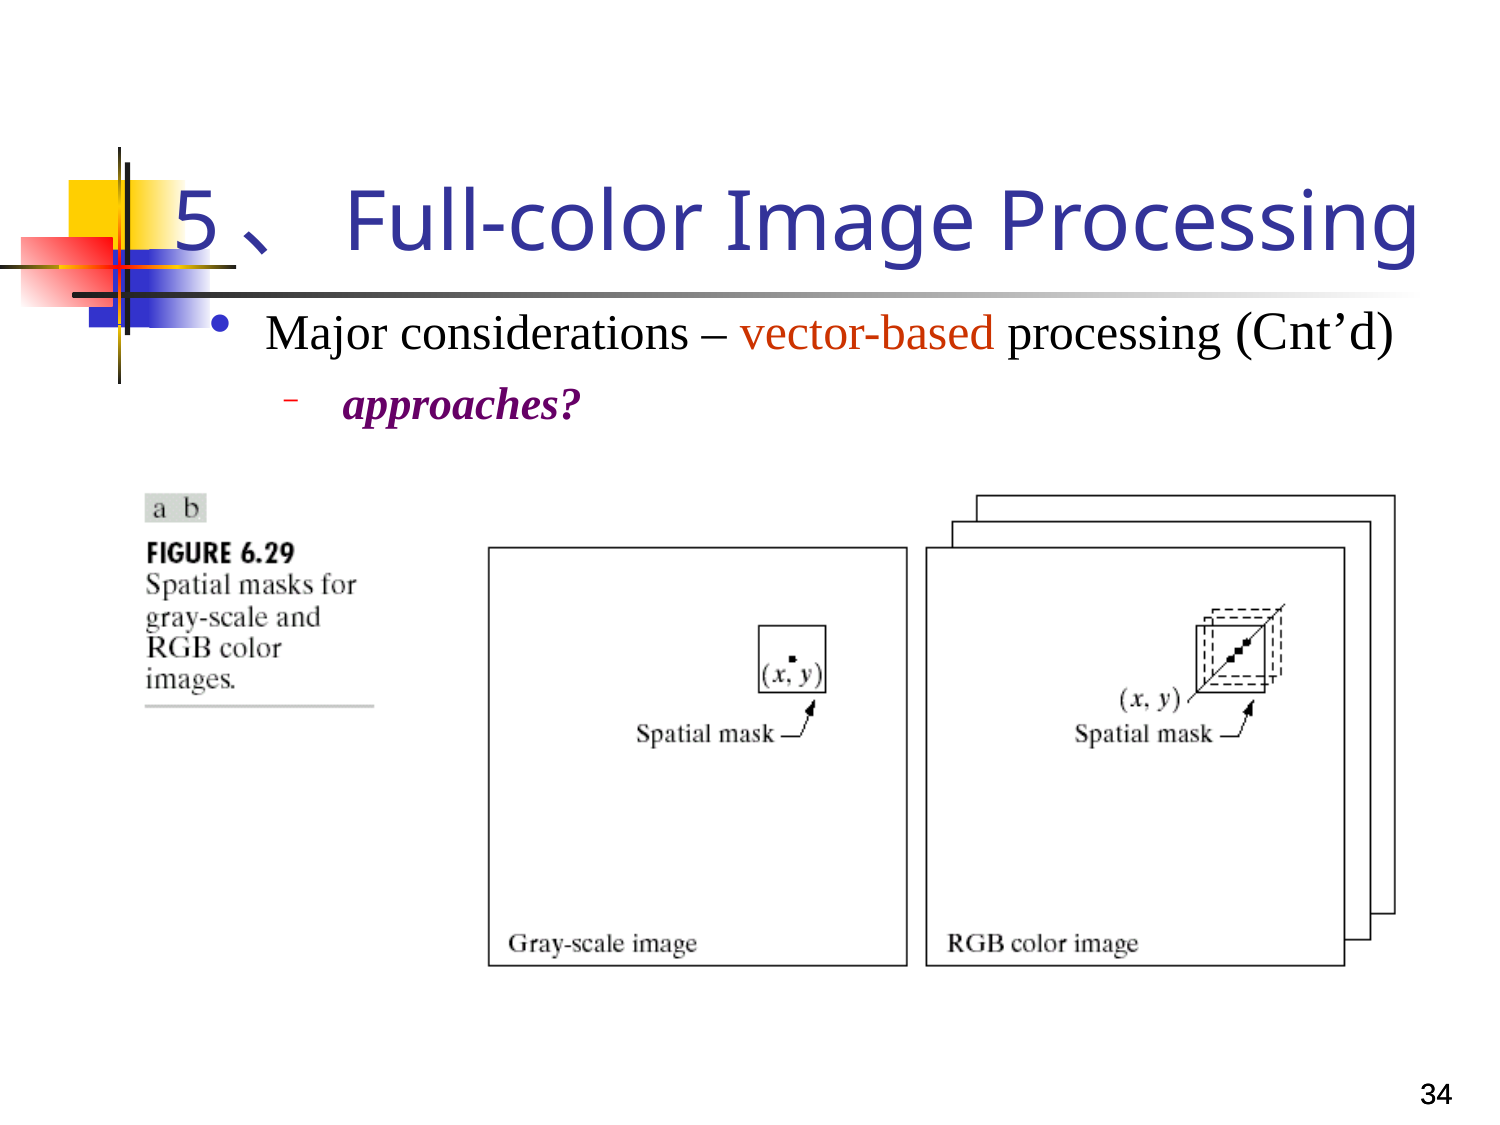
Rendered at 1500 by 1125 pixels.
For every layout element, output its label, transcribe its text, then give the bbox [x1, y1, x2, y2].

list Major considerations – vector-based processing (Cnt’d) approaches? [193, 287, 1470, 963]
picture [137, 487, 1409, 976]
text_box 34 [1155, 1042, 1468, 1118]
title 5、Full-color Image Processing [135, 34, 1500, 276]
